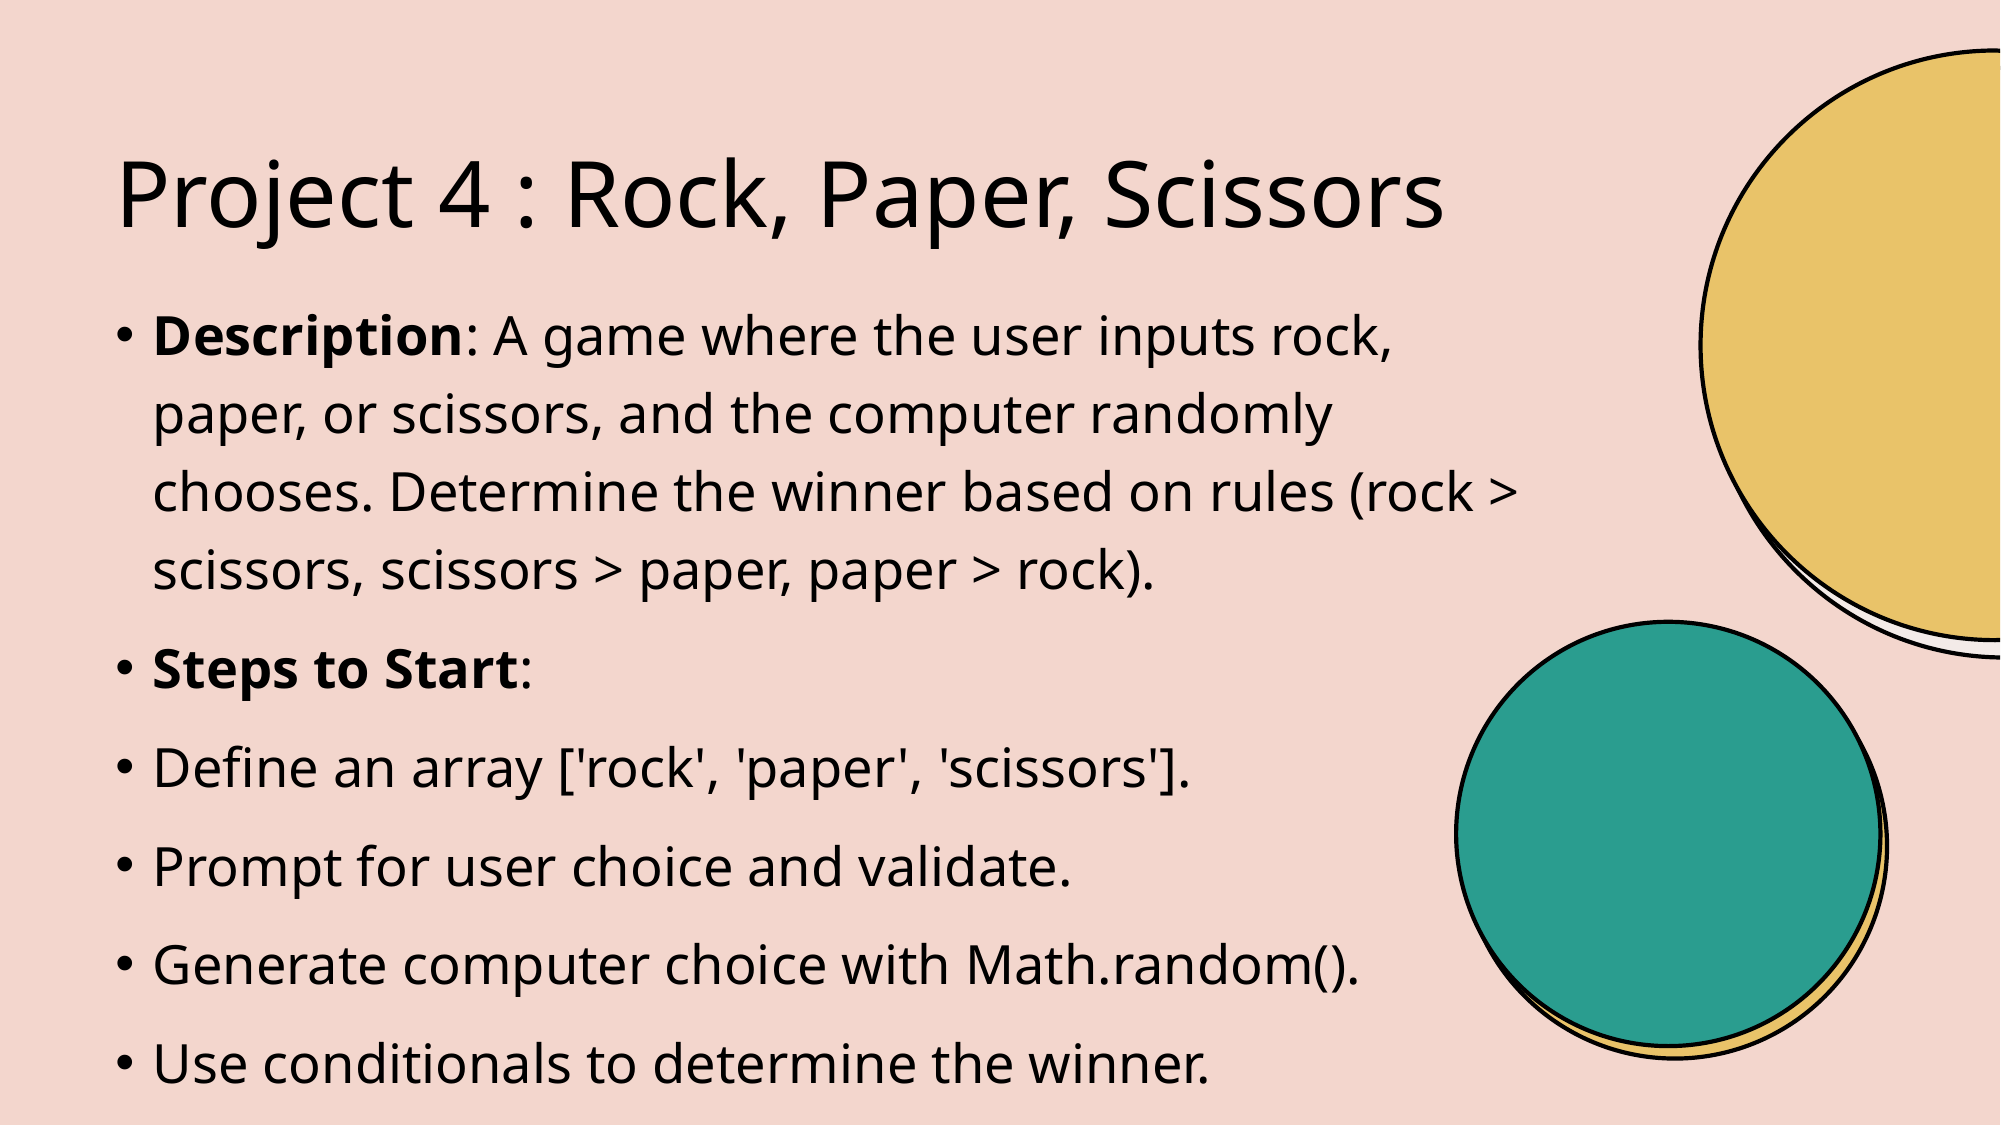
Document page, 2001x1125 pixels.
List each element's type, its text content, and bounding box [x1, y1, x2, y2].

list Description: A game where the user inputs rock, paper, or scissors, and the computer randomly chooses. Determine the winner based on rules (rock > scissors, scissors > paper, paper > rock). Steps to Start: Define an array ['rock', 'paper', 'scissors']. Prompt for user choice and validate. Generate computer choice with Math.random(). Use conditionals to determine the winner. Loop to allow replay or quitting. [100, 281, 1539, 1080]
title Project 4 : Rock, Paper, Scissors [100, 0, 1710, 255]
